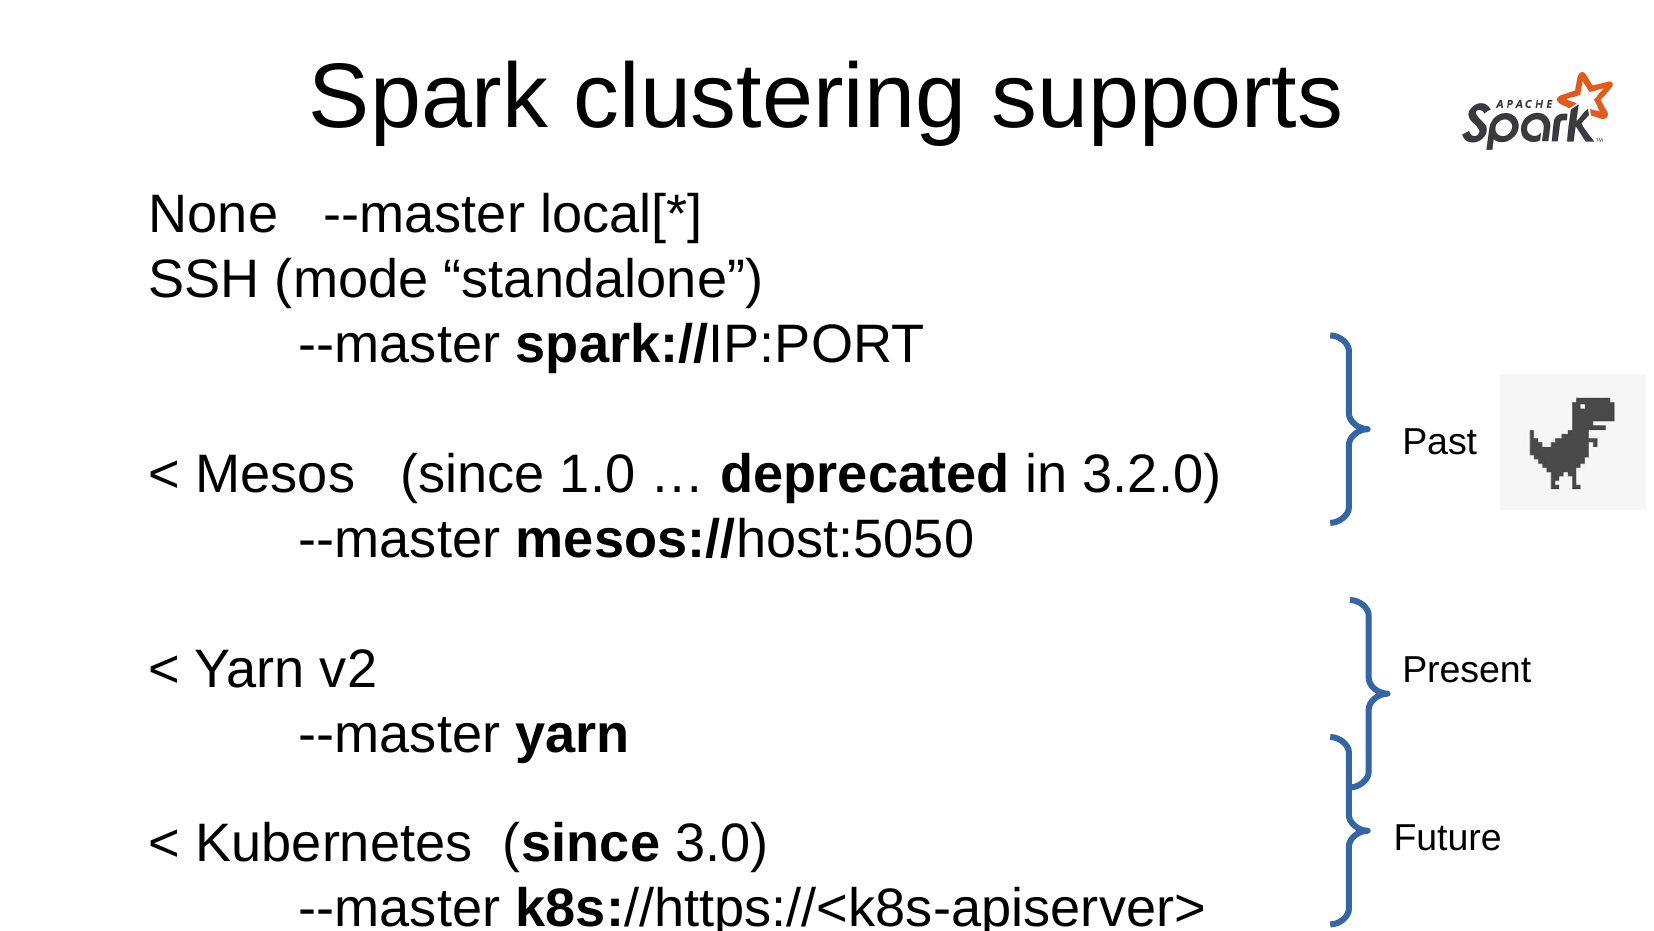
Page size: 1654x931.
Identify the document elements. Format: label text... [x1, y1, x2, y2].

text_box Future [1378, 805, 1517, 866]
text_box [1350, 600, 1387, 788]
text_box [1330, 335, 1368, 523]
text_box Present [1387, 637, 1547, 698]
text_box None --master local[*] SSH (mode “standalone”) --master spark://IP:PORT < Mesos (since 1.0 … deprecated in 3.2.0) --master mesos://host:5050 < Yarn v2 --master yarn < Kubernetes (since 3.0) --master k8s://https://<k8s-apiserver> [133, 170, 1237, 931]
picture [1462, 72, 1613, 150]
title Spark clustering supports [82, 13, 1571, 169]
text_box [1330, 737, 1368, 925]
picture [1499, 374, 1646, 510]
text_box Past [1387, 409, 1493, 469]
